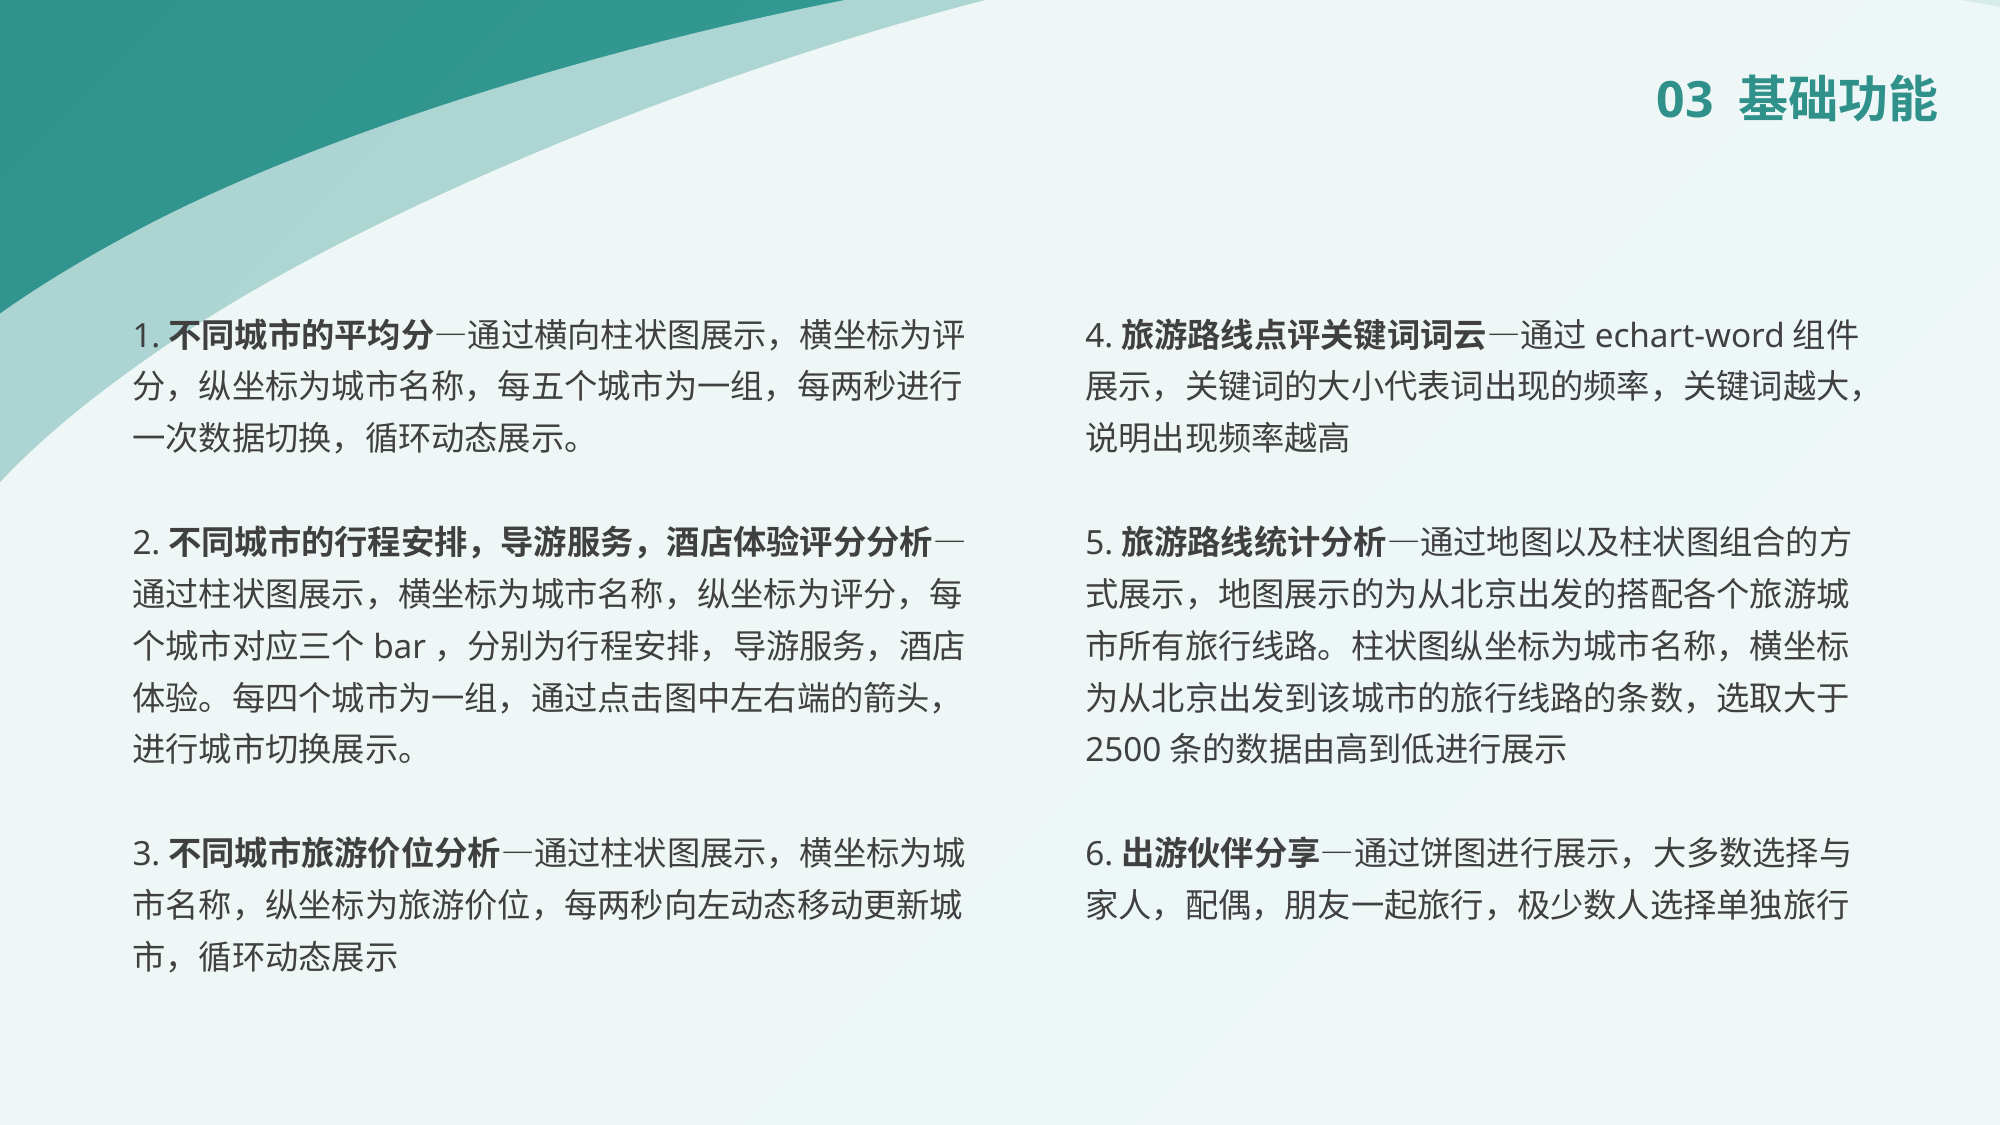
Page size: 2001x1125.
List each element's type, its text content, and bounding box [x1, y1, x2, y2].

text_box 4.旅游路线点评关键词词云—通过echart-word组件展示，关键词的大小代表词出现的频率，关键词越大，说明出现频率越高 5.旅游路线统计分析—通过地图以及柱状图组合的方式展示，地图展示的为从北京出发的搭配各个旅游城市所有旅行线路。柱状图纵坐标为城市名称，横坐标为从北京出发到该城市的旅行线路的条数，选取大于2500条的数据由高到低进行展示 6.出游伙伴分享—通过饼图进行展示，大多数选择与家人，配偶，朋友一起旅行，极少数人选择单独旅行 [1070, 294, 1879, 932]
text_box 1.不同城市的平均分—通过横向柱状图展示，横坐标为评分，纵坐标为城市名称，每五个城市为一组，每两秒进行一次数据切换，循环动态展示。 2.不同城市的行程安排，导游服务，酒店体验评分分析—通过柱状图展示，横坐标为城市名称，纵坐标为评分，每个城市对应三个bar，分别为行程安排，导游服务，酒店体验。每四个城市为一组，通过点击图中左右端的箭头，进行城市切换展示。 3.不同城市旅游价位分析—通过柱状图展示，横坐标为城市名称，纵坐标为旅游价位，每两秒向左动态移动更新城市，循环动态展示 [117, 294, 989, 1036]
list 03 基础功能 [1083, 41, 1955, 162]
